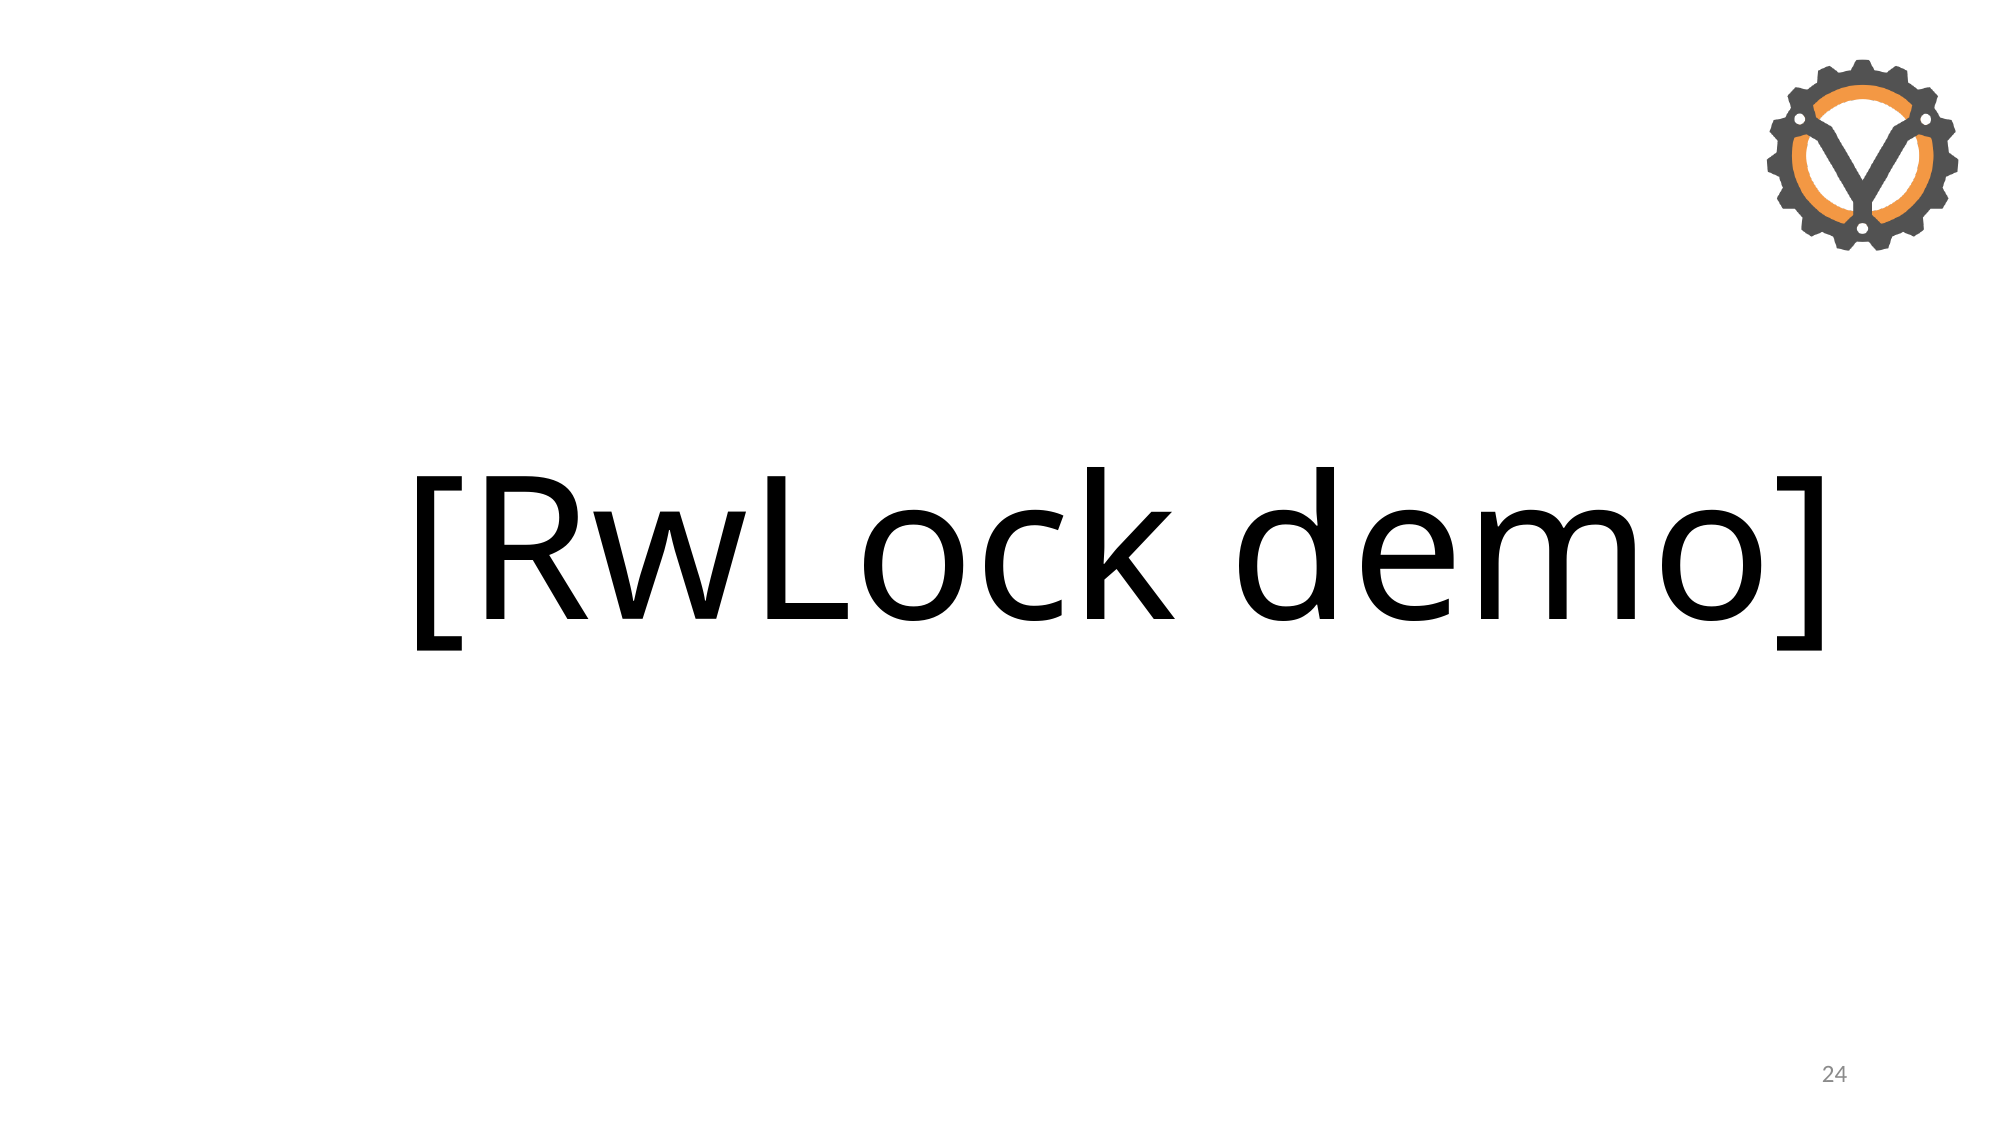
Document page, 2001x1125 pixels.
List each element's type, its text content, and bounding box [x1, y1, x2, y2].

title [RwLock demo] [386, 445, 2000, 664]
picture [1766, 59, 1959, 252]
slide_number 24 [1412, 1042, 1863, 1103]
